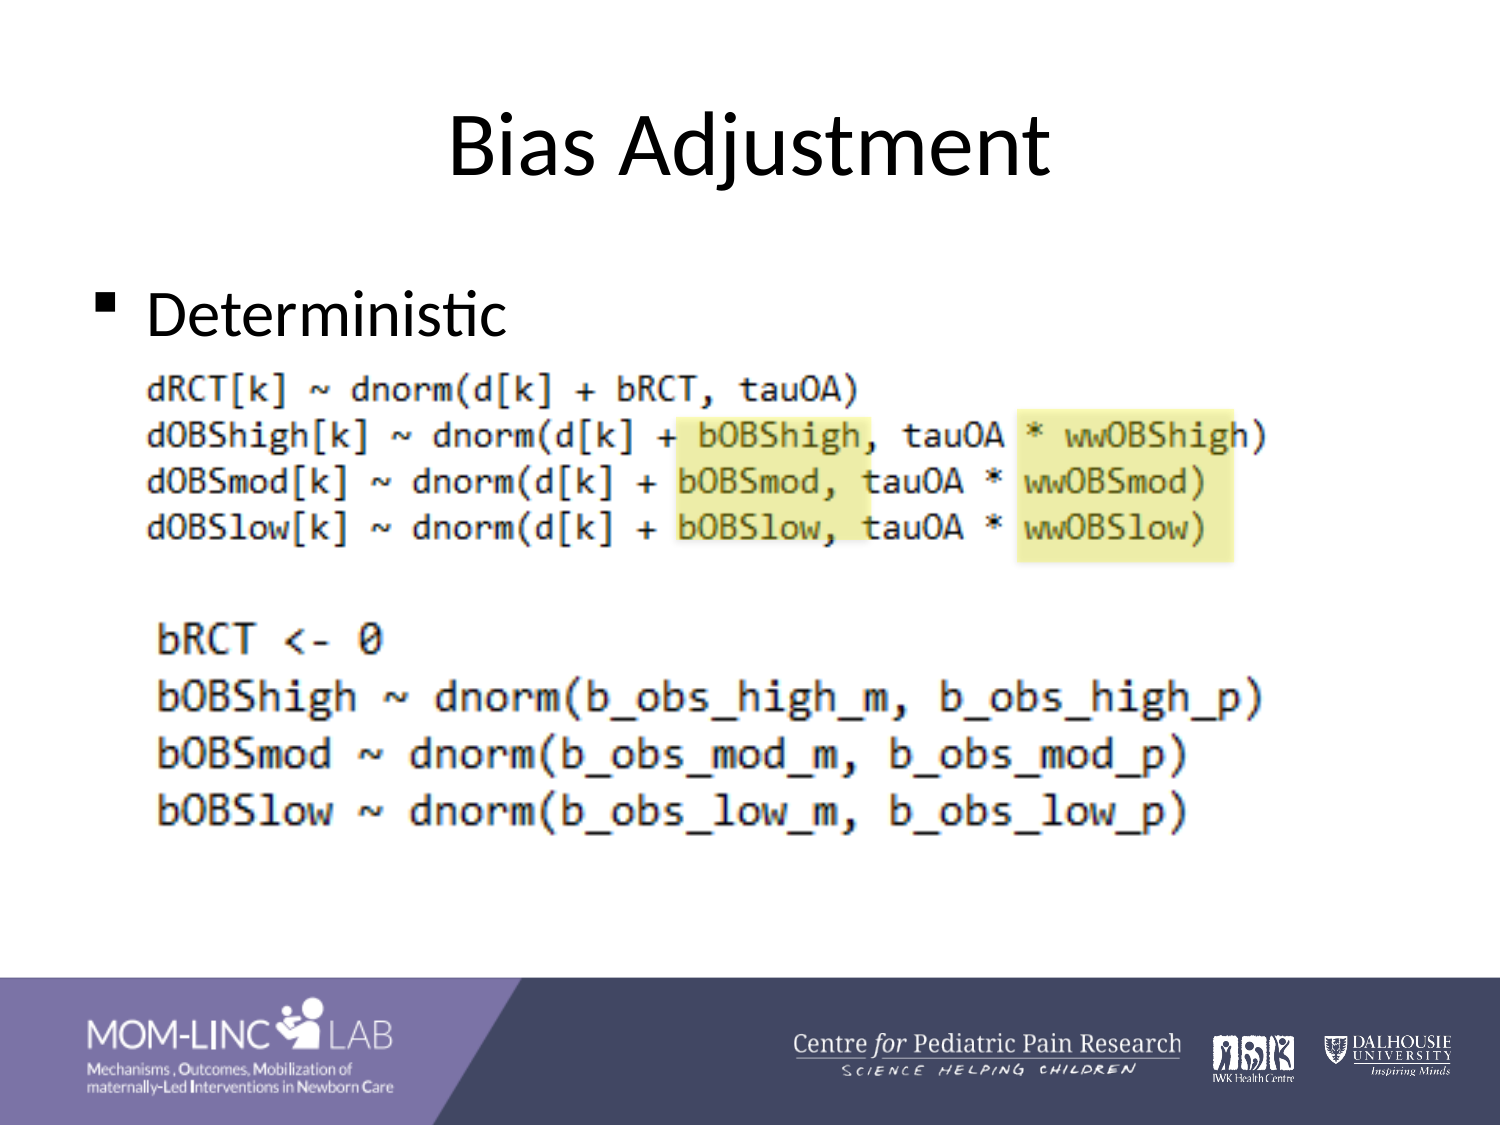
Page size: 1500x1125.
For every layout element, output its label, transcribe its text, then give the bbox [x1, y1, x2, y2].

list Deterministic [75, 262, 1425, 924]
picture [135, 611, 1354, 896]
title Bias Adjustment [75, 45, 1425, 233]
picture [105, 365, 1324, 563]
